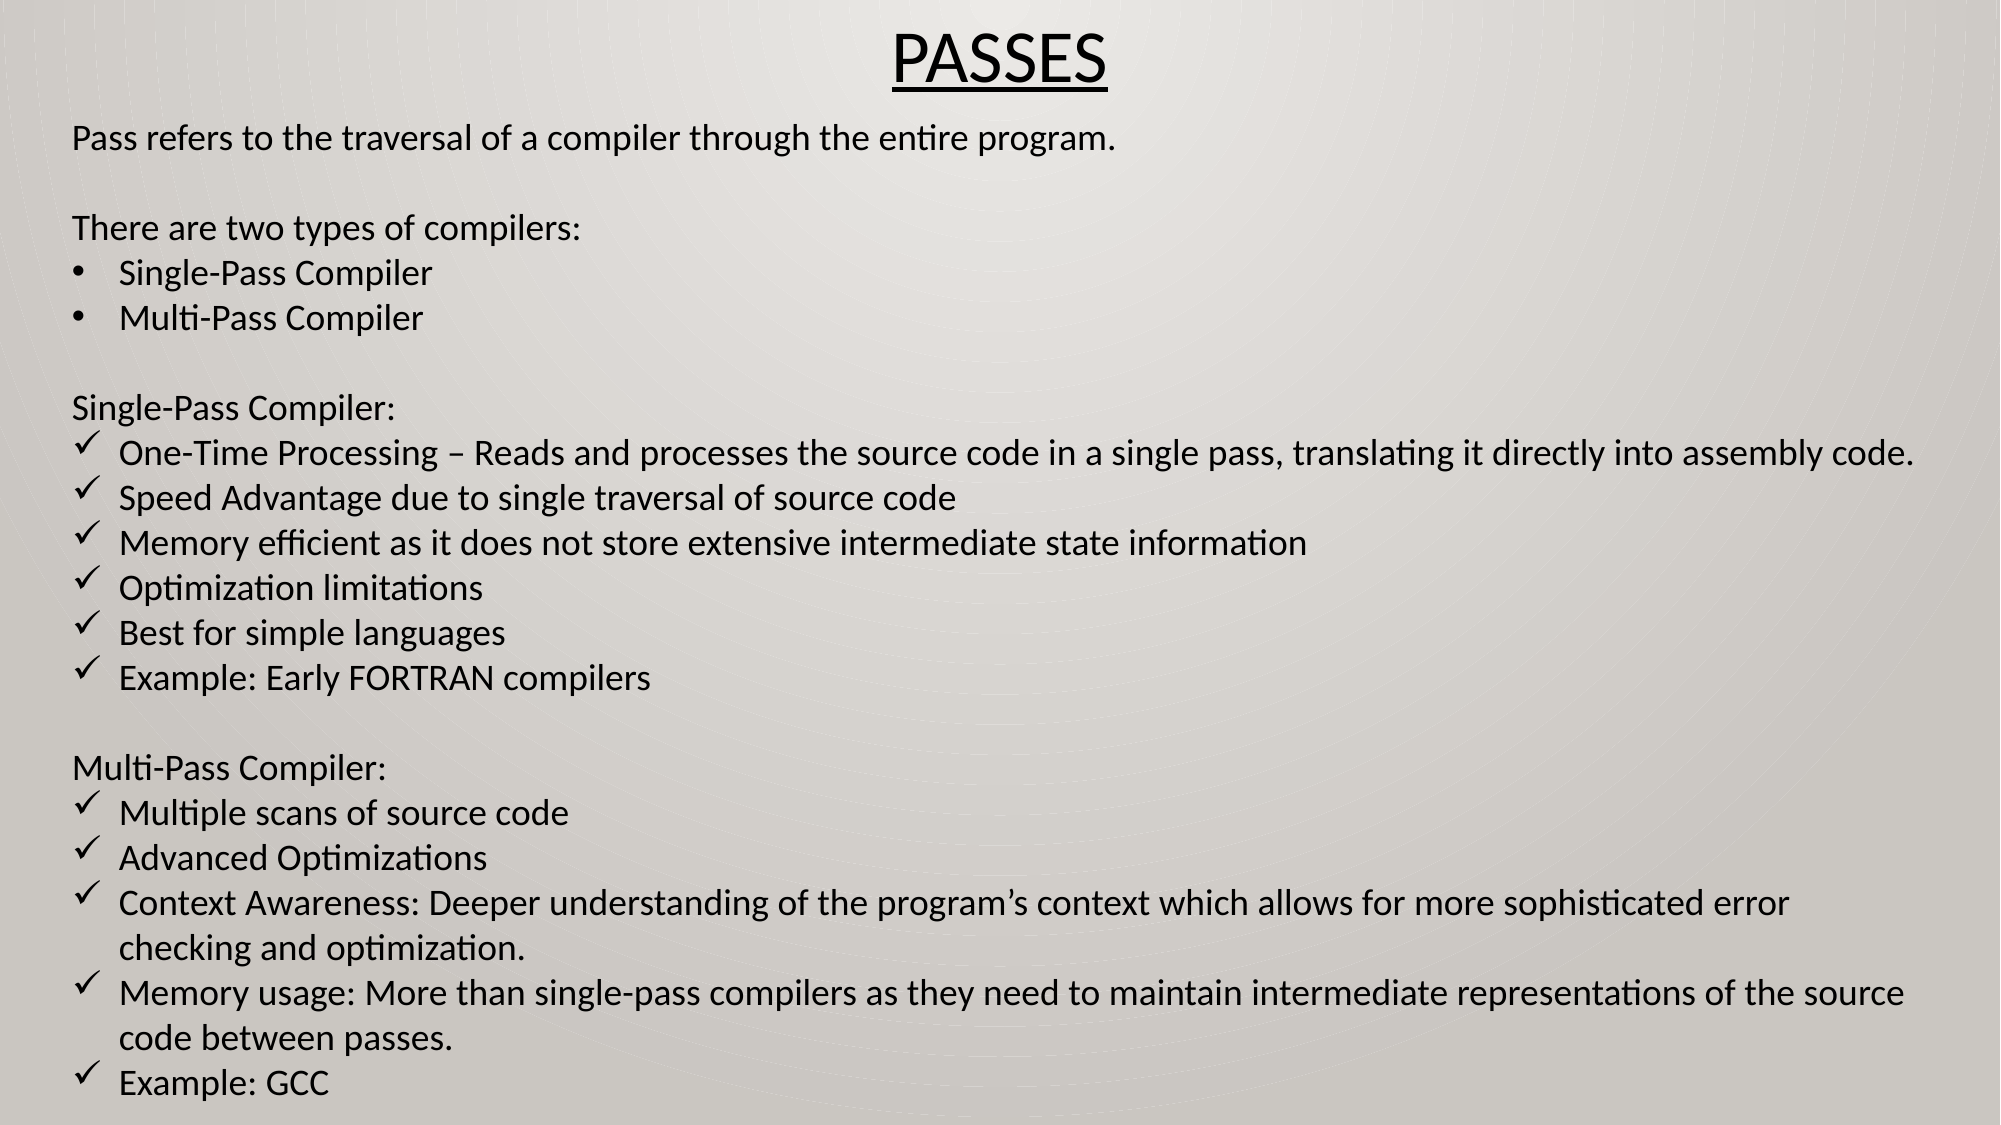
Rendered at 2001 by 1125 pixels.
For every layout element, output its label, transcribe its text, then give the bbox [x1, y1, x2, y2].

text_box Pass refers to the traversal of a compiler through the entire program. There are two types of compilers: Single-Pass Compiler Multi-Pass Compiler Single-Pass Compiler: One-Time Processing – Reads and processes the source code in a single pass, translating it directly into assembly code. Speed Advantage due to single traversal of source code Memory efficient as it does not store extensive intermediate state information Optimization limitations Best for simple languages Example: Early FORTRAN compilers Multi-Pass Compiler: Multiple scans of source code Advanced Optimizations Context Awareness: Deeper understanding of the program’s context which allows for more sophisticated error checking and optimization. Memory usage: More than single-pass compilers as they need to maintain intermediate representations of the source code between passes. Example: GCC [57, 105, 1943, 1111]
text_box PASSES [390, 0, 1610, 105]
